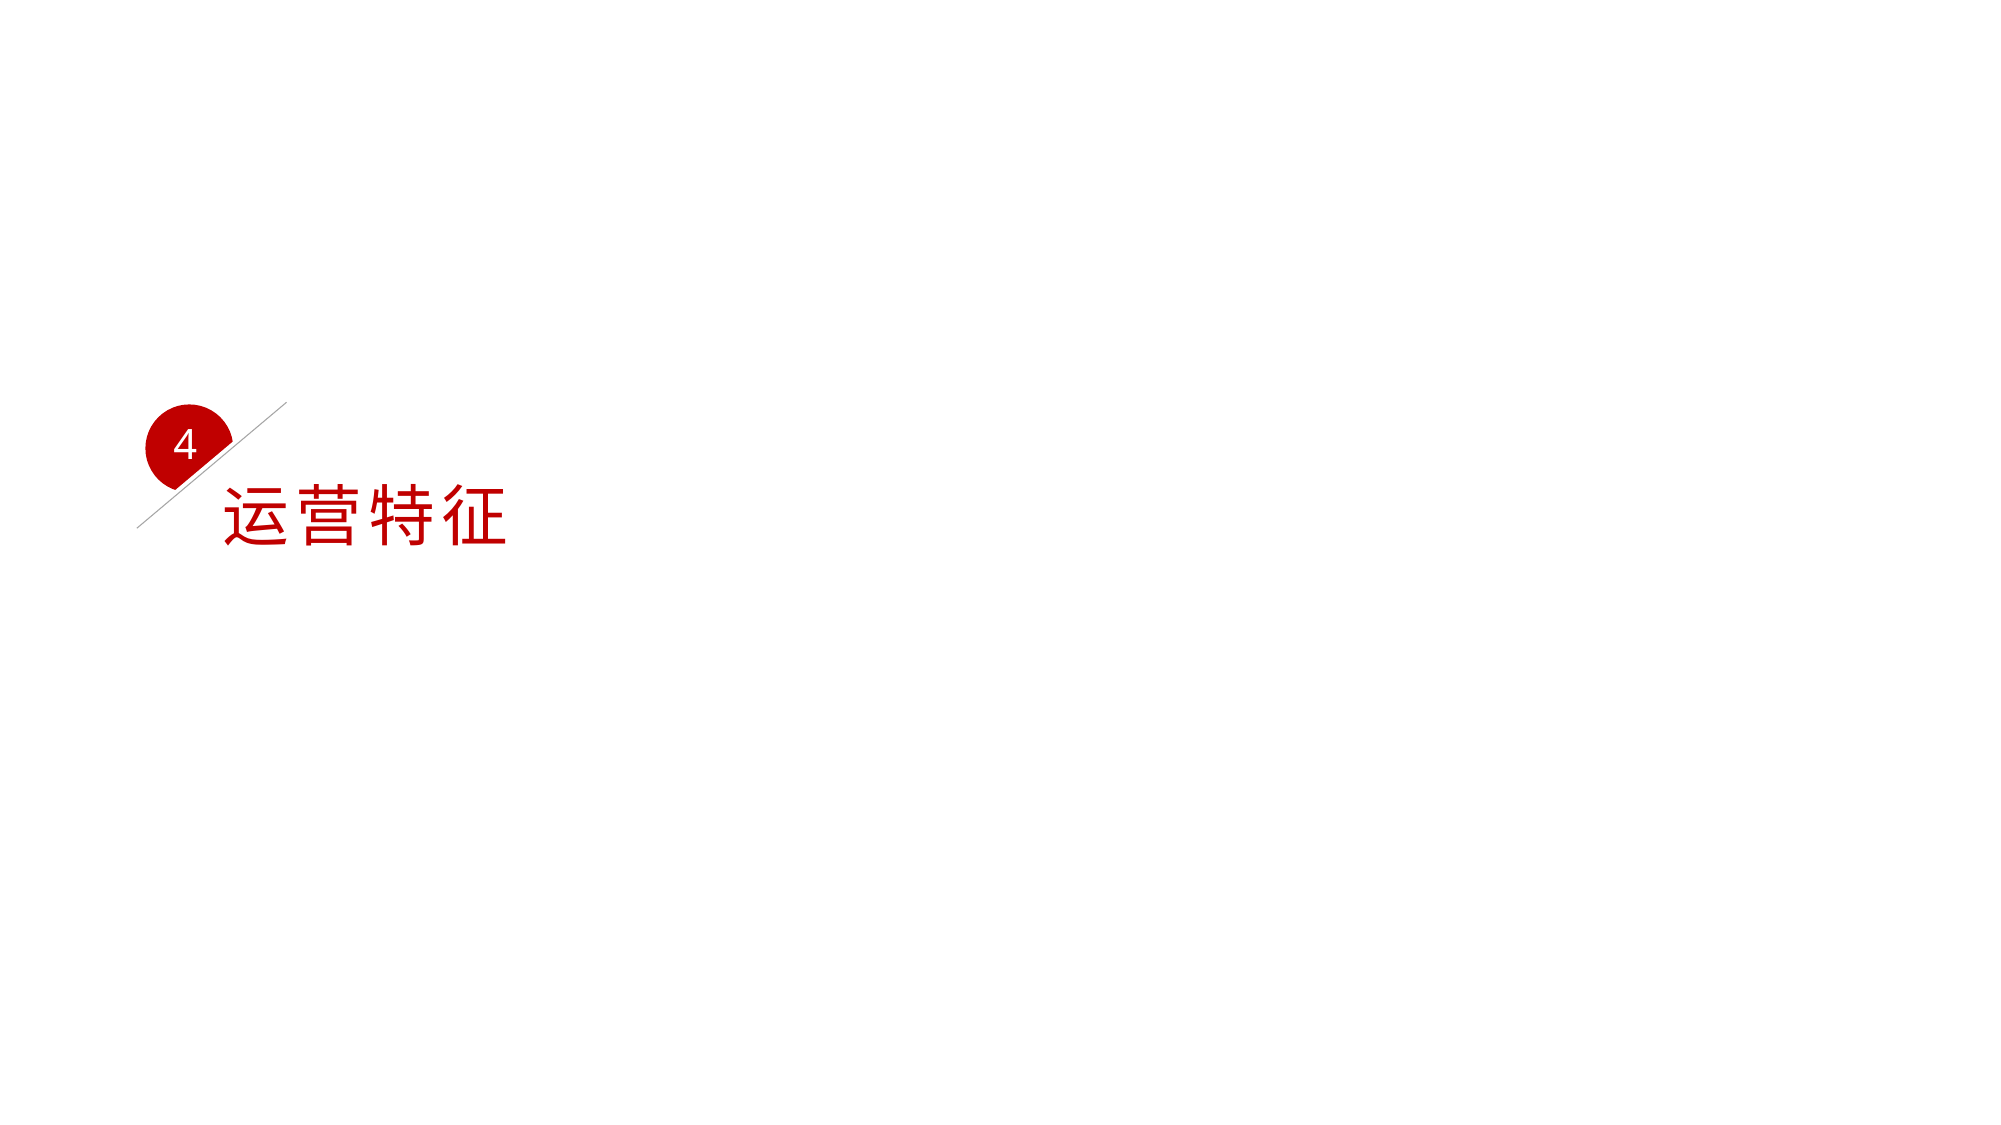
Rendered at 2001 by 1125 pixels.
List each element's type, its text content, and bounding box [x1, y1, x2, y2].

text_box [126, 404, 328, 519]
text_box 运营特征 [207, 466, 764, 562]
